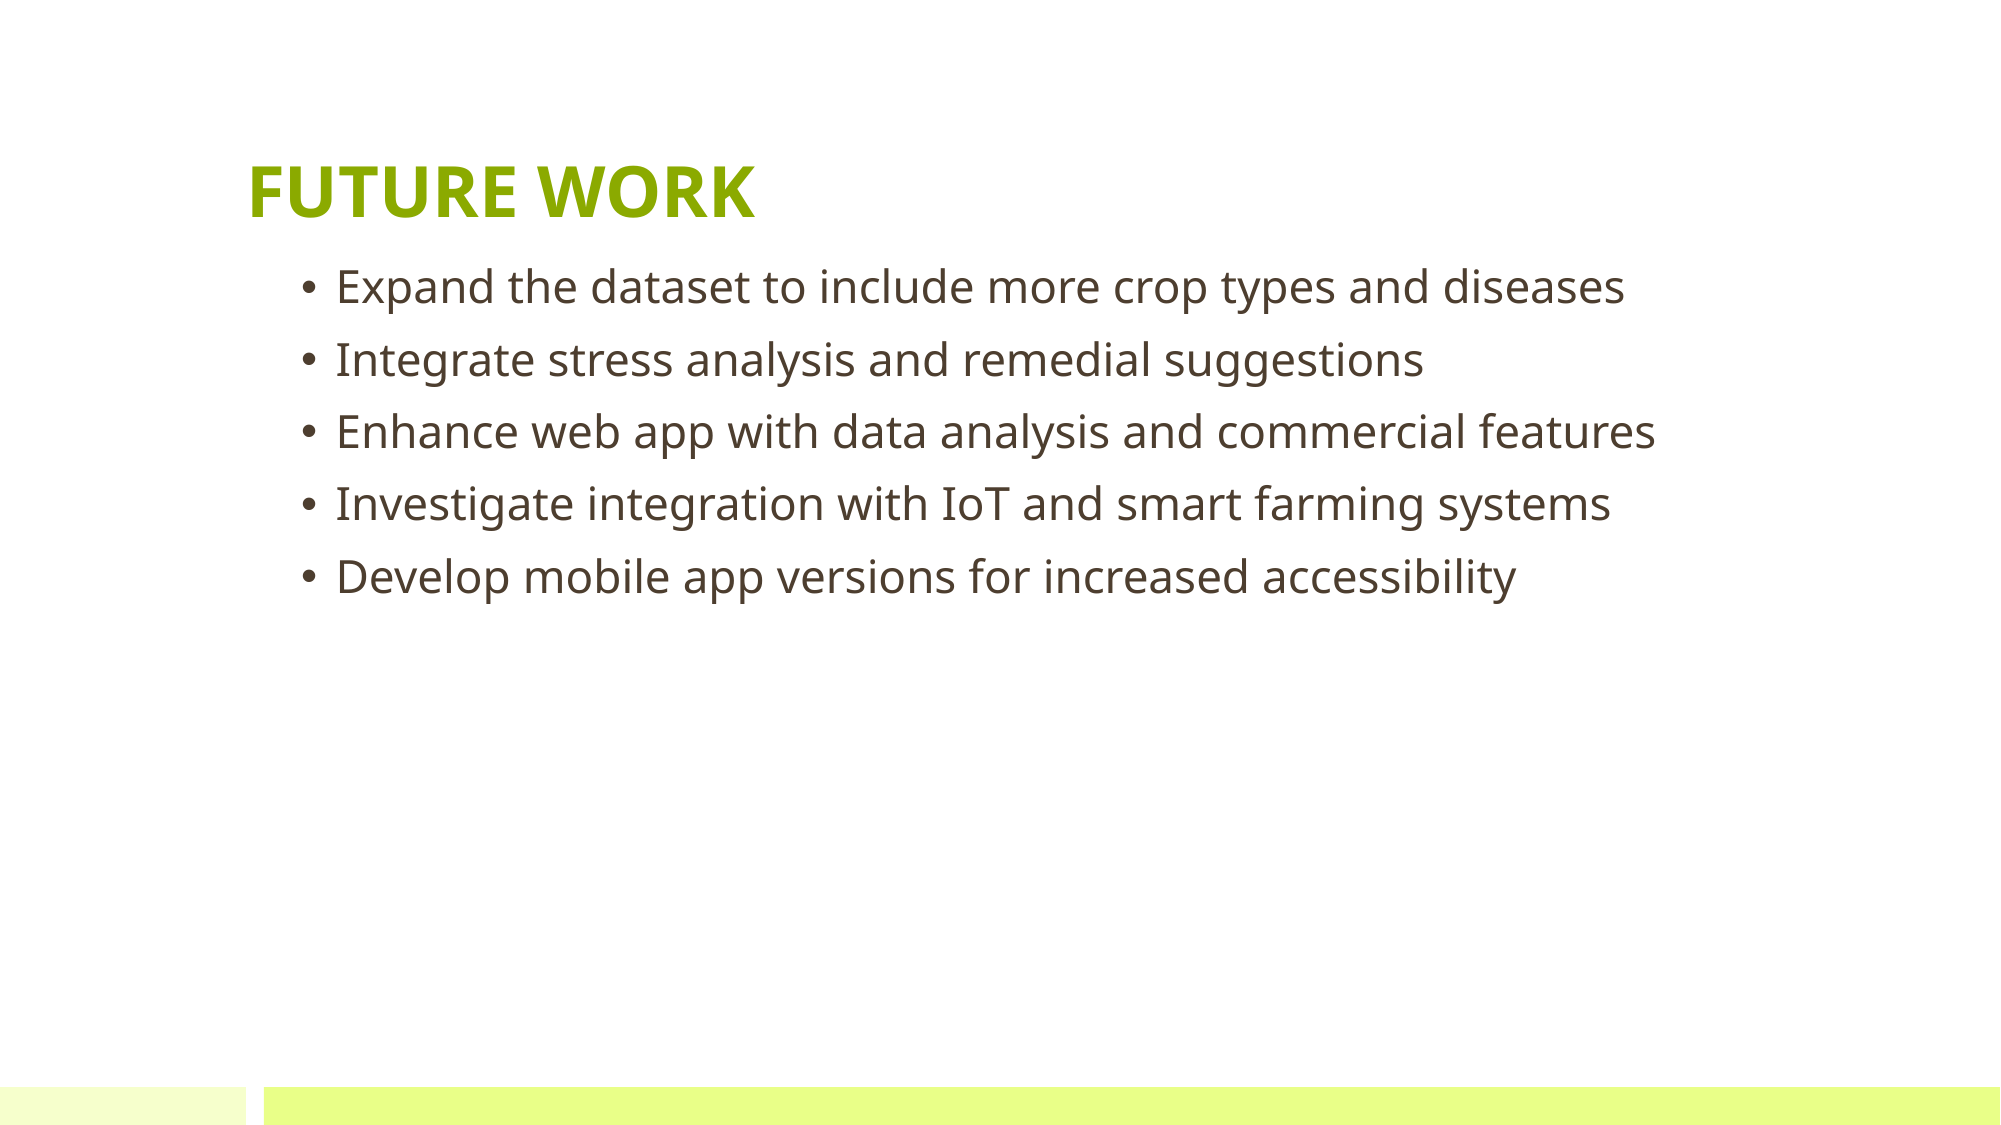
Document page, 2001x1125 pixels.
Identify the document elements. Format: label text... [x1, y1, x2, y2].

list Expand the dataset to include more crop types and diseases Integrate stress analysis and remedial suggestions Enhance web app with data analysis and commercial features Investigate integration with IoT and smart farming systems Develop mobile app versions for increased accessibility [286, 256, 1769, 1015]
title FUTURE WORK [231, 45, 1769, 240]
